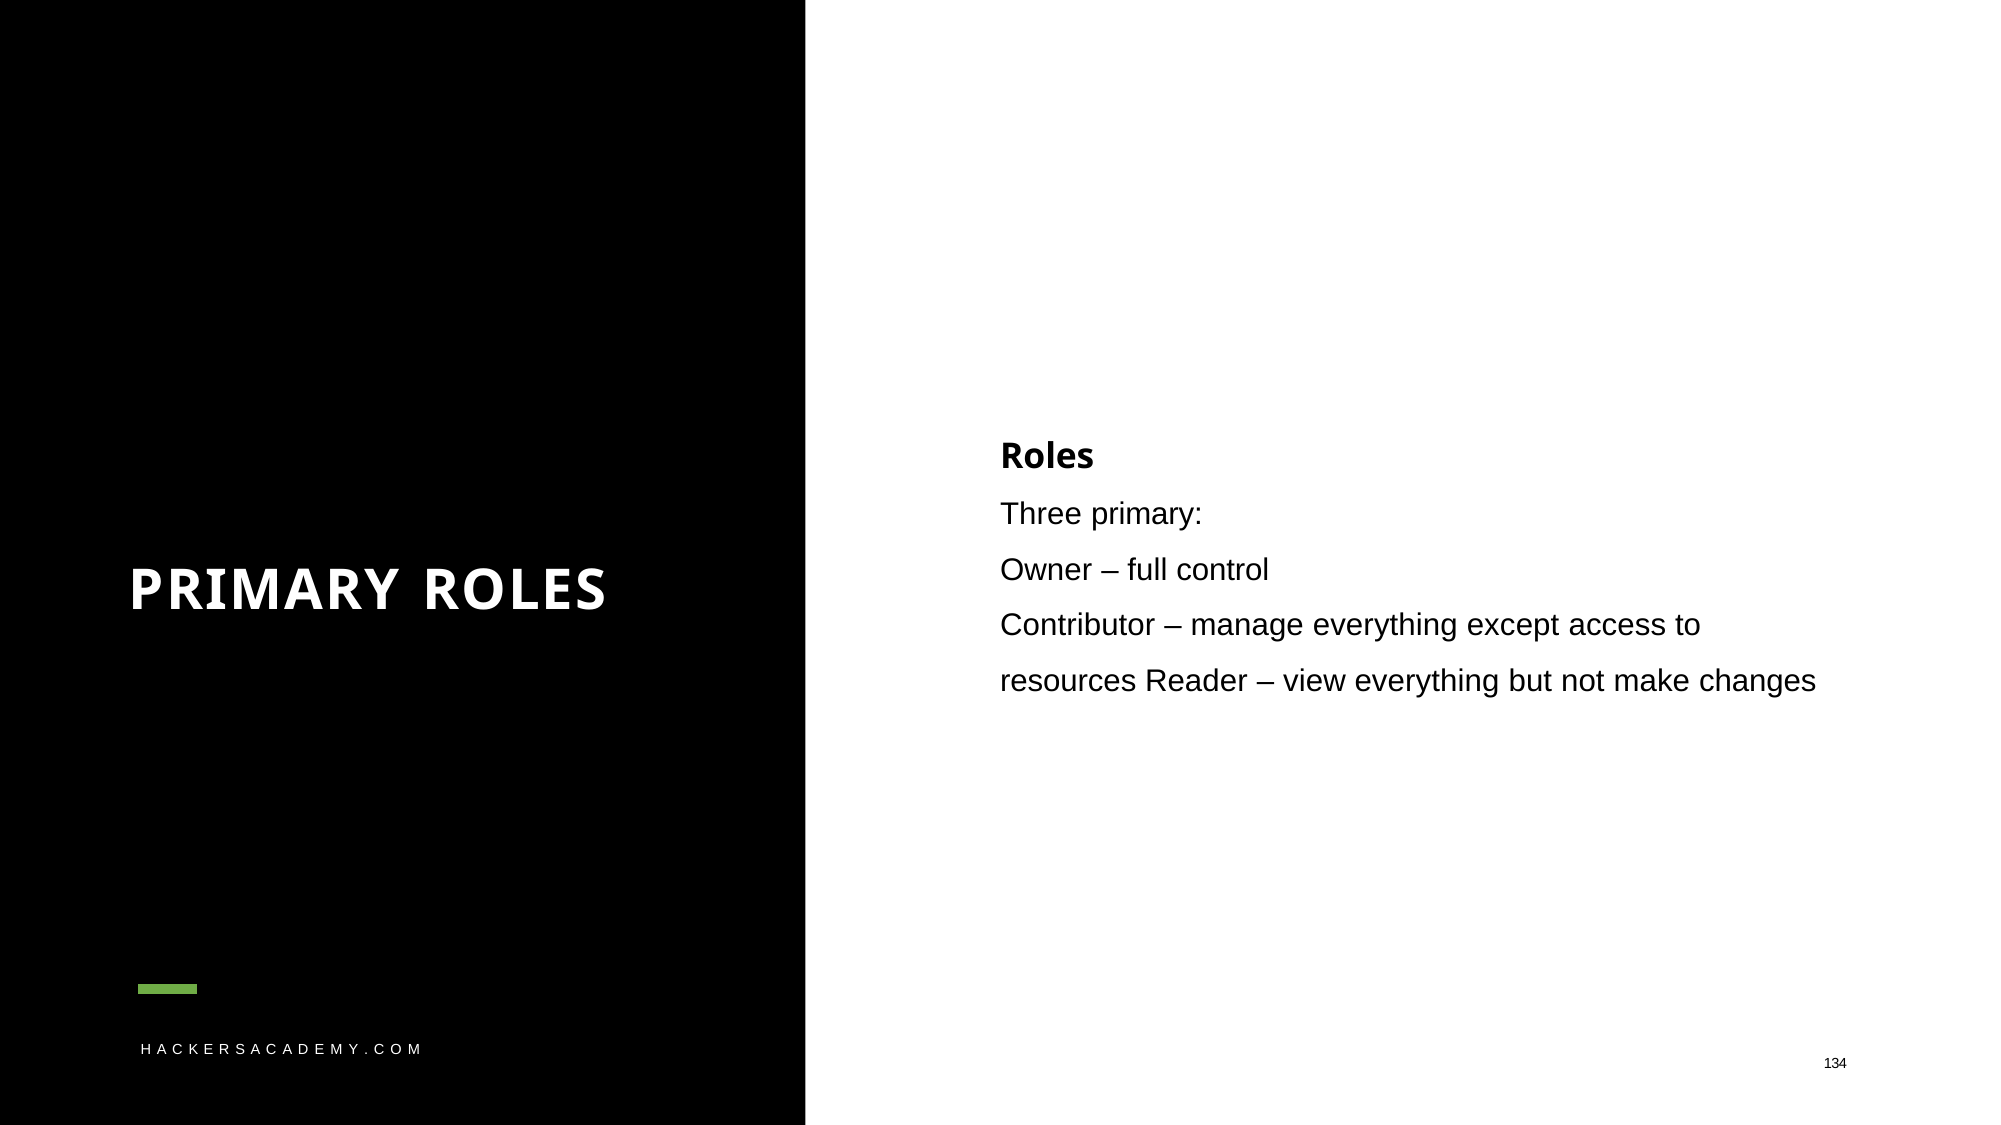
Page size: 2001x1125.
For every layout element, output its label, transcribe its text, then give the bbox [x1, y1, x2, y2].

title Roles [998, 430, 1110, 473]
text_box 134 [1821, 1053, 1850, 1072]
text_box H A C K E R S A C A D E M Y . C O M [138, 1038, 426, 1058]
text_box Three primary: Owner – full control Contributor – manage everything except access to resources Reader – view everything but not make changes [998, 473, 1847, 698]
text_box PRIMARY ROLES [126, 550, 684, 621]
